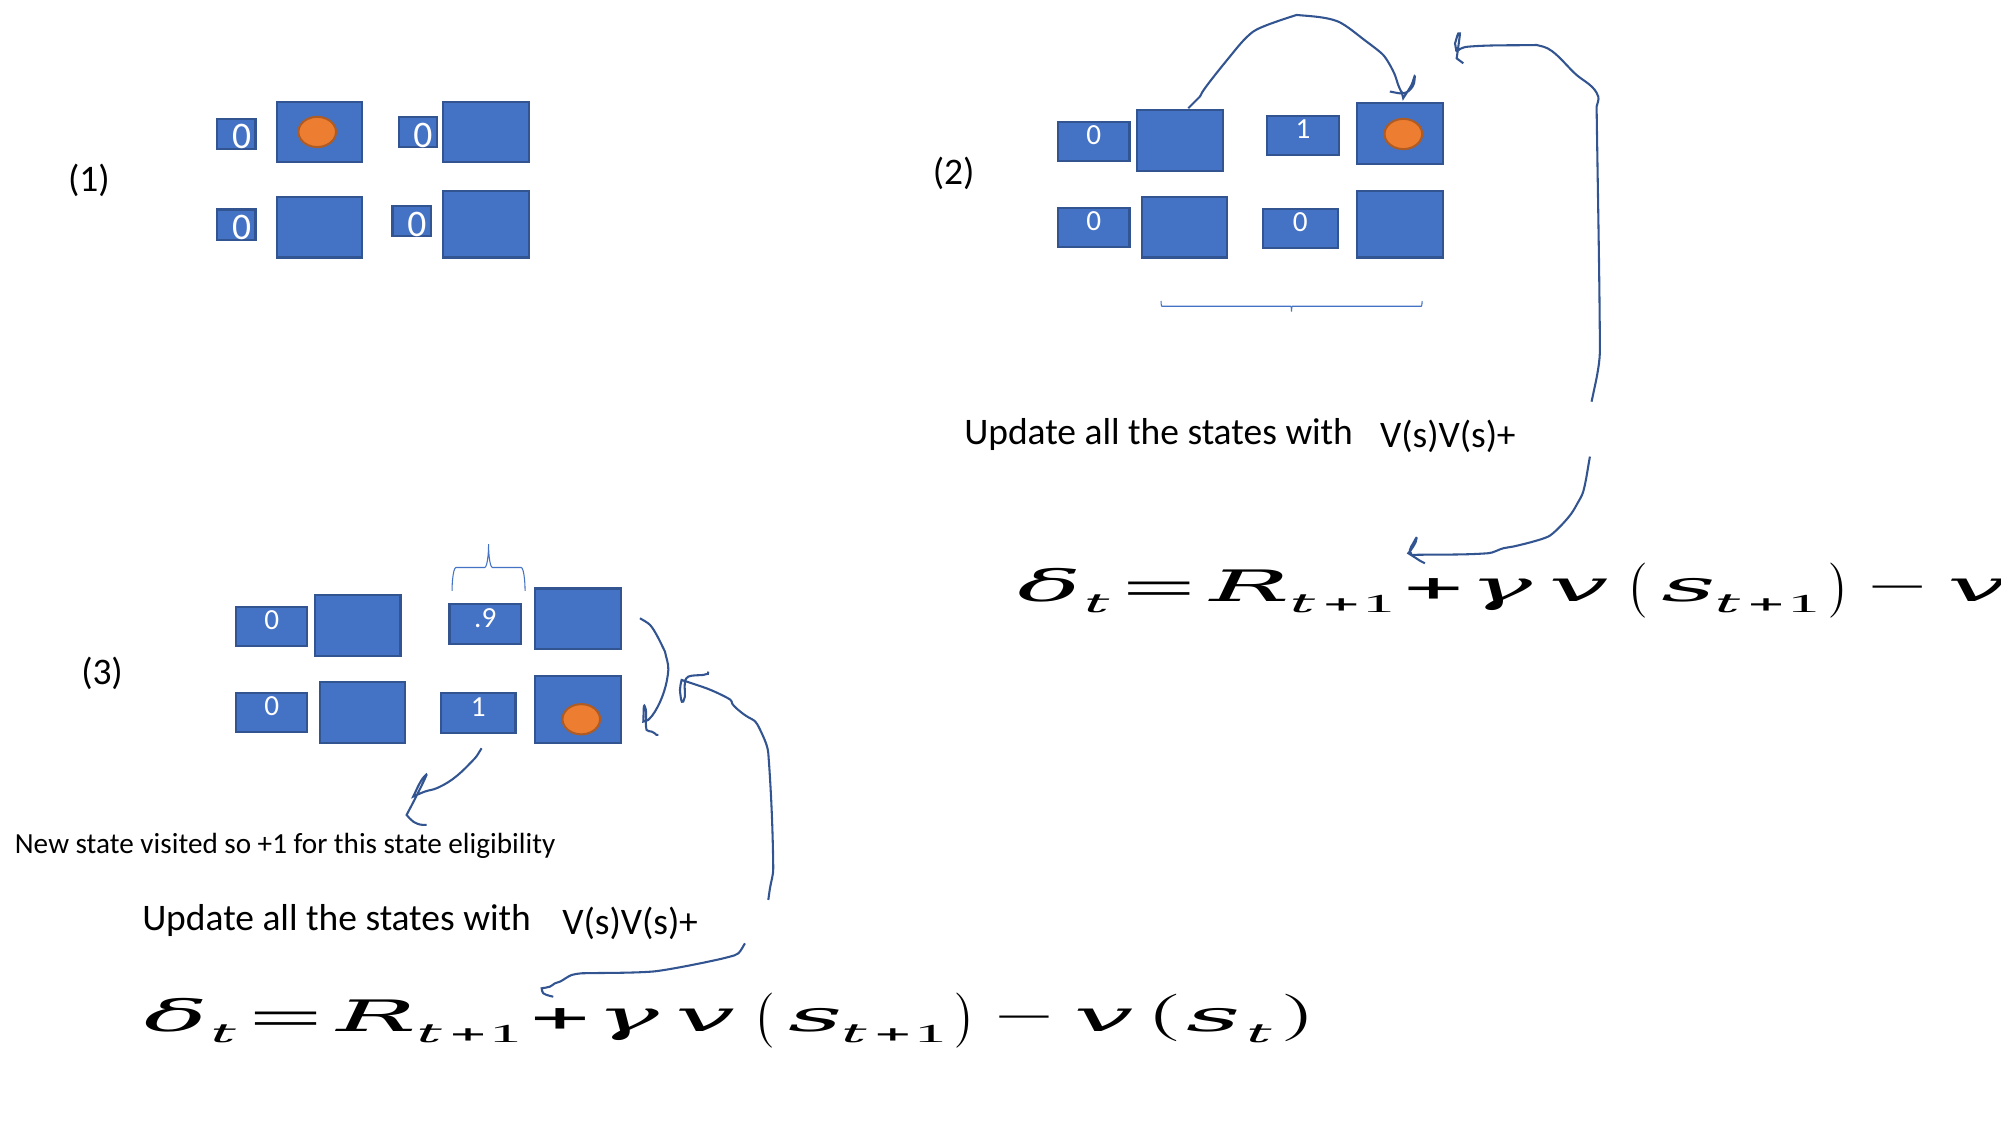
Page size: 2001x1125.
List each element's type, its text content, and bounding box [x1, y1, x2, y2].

text_box 0 [235, 692, 308, 733]
text_box [678, 671, 775, 901]
text_box 0 [1262, 208, 1339, 249]
text_box 0 [235, 606, 308, 647]
text_box New state visited so +1 for this state eligibility [0, 816, 769, 867]
text_box 1 [1266, 115, 1340, 156]
text_box 0 [216, 208, 257, 241]
text_box [1160, 300, 1423, 312]
text_box [319, 681, 406, 744]
text_box 0 [391, 205, 432, 237]
text_box 0 [216, 118, 257, 150]
text_box [534, 587, 622, 650]
text_box 0 [1057, 121, 1131, 162]
text_box 0 [398, 116, 438, 148]
text_box .9 [448, 603, 522, 645]
text_box [451, 544, 526, 591]
text_box (1) [53, 147, 128, 207]
text_box [1473, 456, 1591, 532]
text_box [561, 703, 602, 736]
text_box 1 [440, 692, 517, 734]
text_box (2) [918, 139, 993, 200]
text_box [1356, 102, 1444, 165]
text_box 0 [1057, 207, 1131, 248]
text_box [540, 942, 746, 998]
text_box [442, 101, 530, 163]
text_box [1383, 117, 1424, 151]
text_box [314, 594, 402, 657]
text_box [1136, 109, 1224, 172]
text_box [276, 196, 363, 259]
text_box [405, 747, 483, 816]
text_box [1141, 196, 1228, 259]
text_box (3) [66, 639, 141, 700]
text_box [639, 617, 670, 736]
text_box [589, 532, 1768, 593]
text_box [276, 101, 363, 163]
text_box [534, 675, 622, 744]
text_box [1187, 13, 1416, 109]
text_box [442, 190, 530, 259]
text_box [1356, 190, 1444, 259]
text_box [297, 115, 338, 149]
text_box Update all the states with [949, 400, 1420, 460]
text_box [1453, 32, 1601, 402]
text_box Update all the states with [127, 885, 598, 945]
